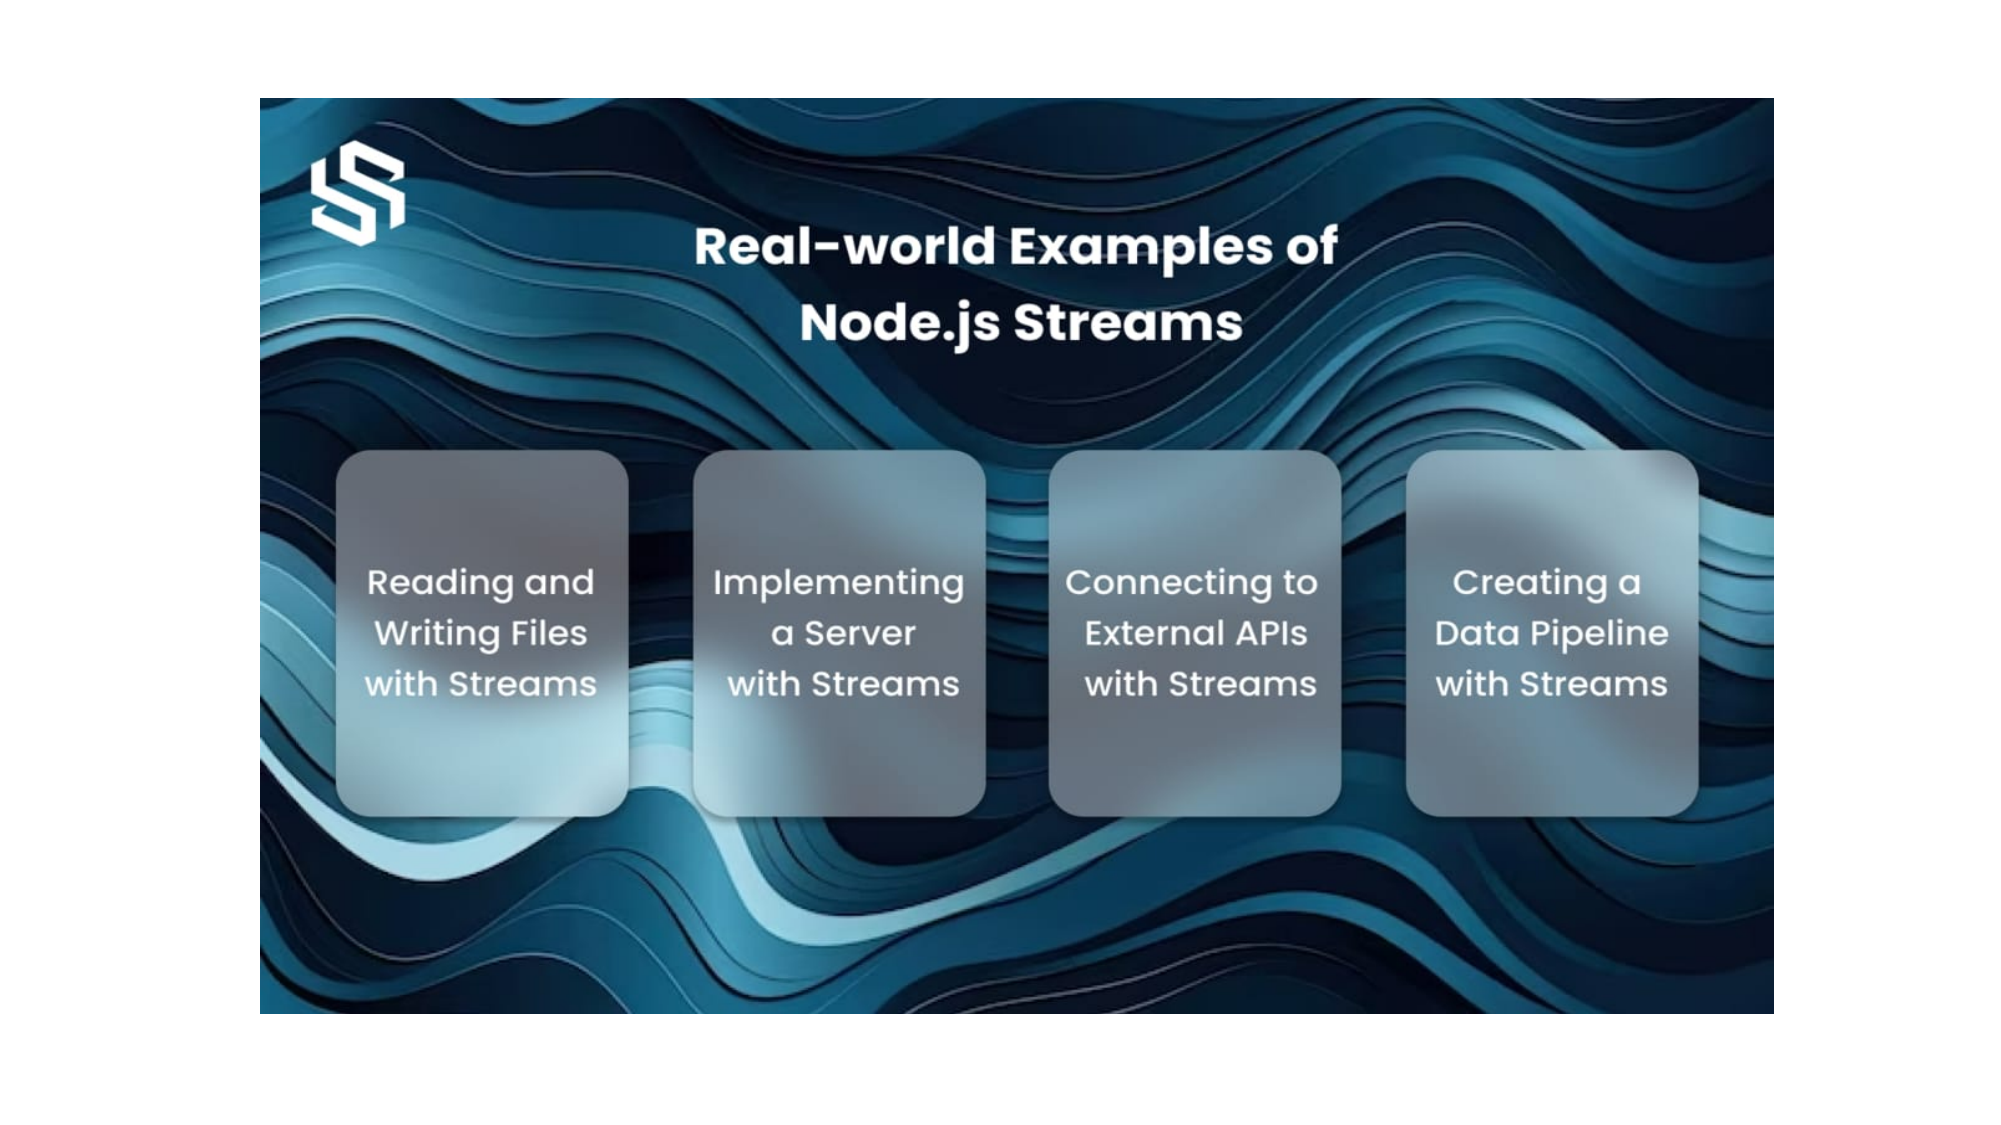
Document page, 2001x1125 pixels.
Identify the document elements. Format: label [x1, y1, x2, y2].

list [260, 98, 1774, 1014]
